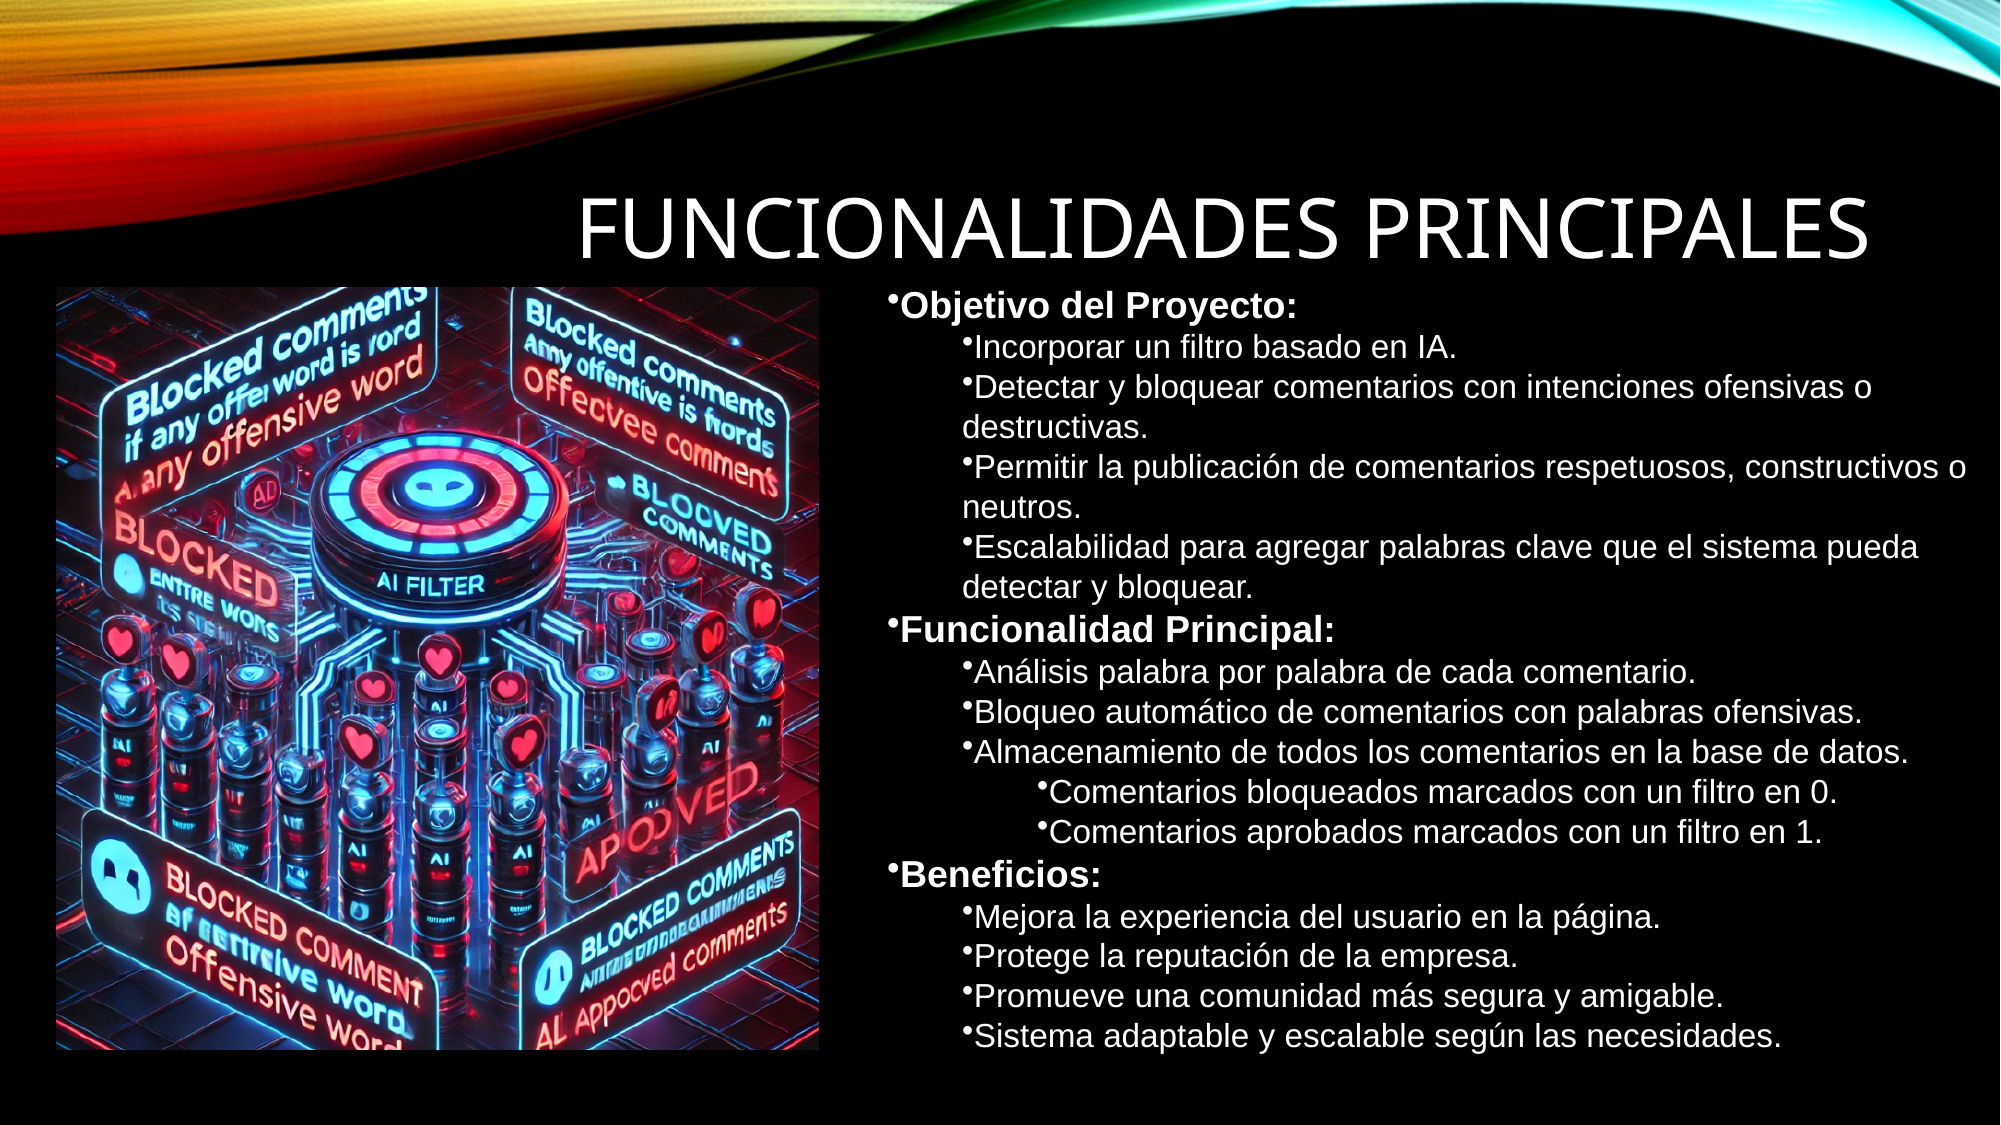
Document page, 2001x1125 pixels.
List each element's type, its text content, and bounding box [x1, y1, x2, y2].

picture [0, 0, 2000, 237]
list Objetivo del Proyecto: Incorporar un filtro basado en IA. Detectar y bloquear comentarios con intenciones ofensivas o destructivas. Permitir la publicación de comentarios respetuosos, constructivos o neutros. Escalabilidad para agregar palabras clave que el sistema pueda detectar y bloquear. Funcionalidad Principal: Análisis palabra por palabra de cada comentario. Bloqueo automático de comentarios con palabras ofensivas. Almacenamiento de todos los comentarios en la base de datos. Comentarios bloqueados marcados con un filtro en 0. Comentarios aprobados marcados con un filtro en 1. Beneficios: Mejora la experiencia del usuario en la página. Protege la reputación de la empresa. Promueve una comunidad más segura y amigable. Sistema adaptable y escalable según las necesidades. [872, 273, 2000, 1107]
title Funcionalidades Principales [474, 125, 1888, 338]
picture [56, 287, 819, 1051]
